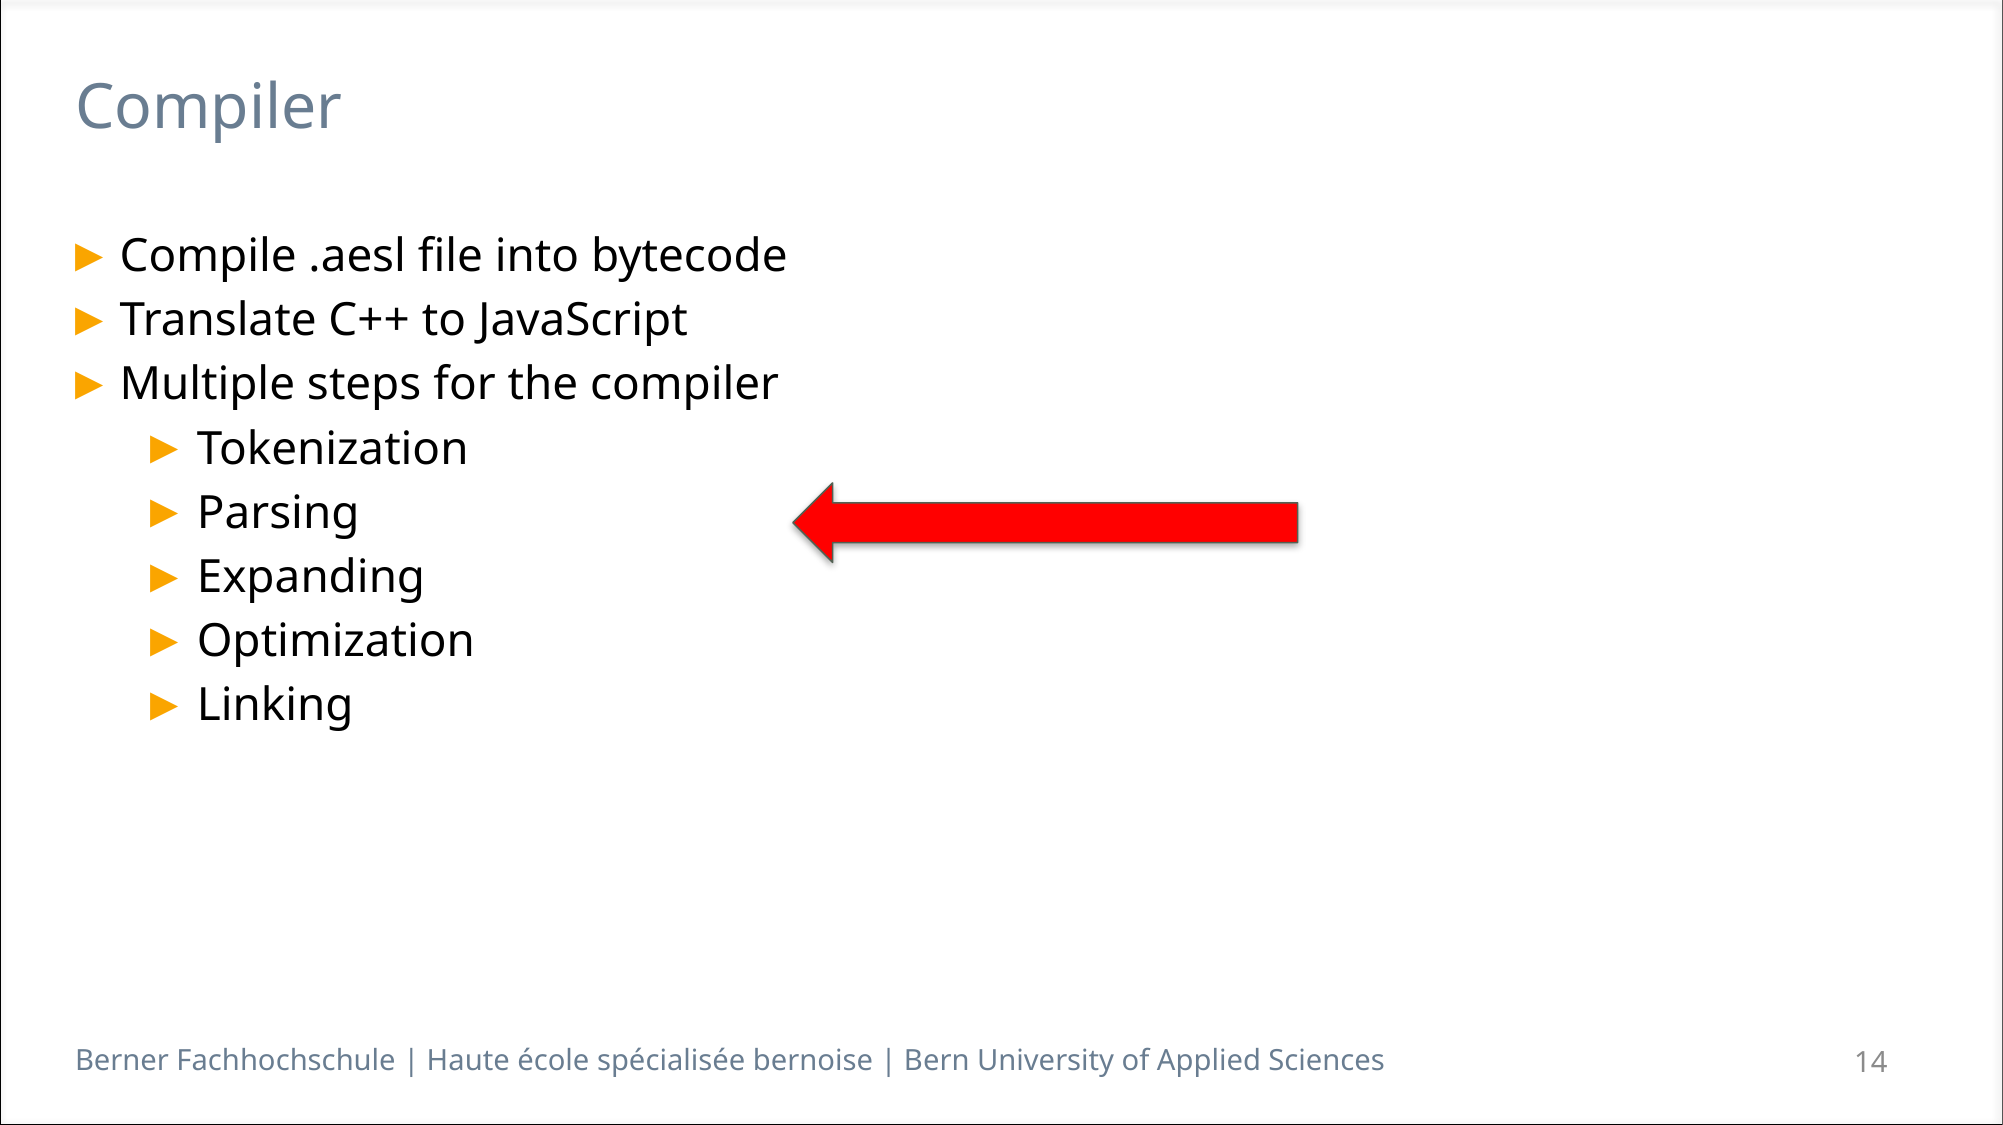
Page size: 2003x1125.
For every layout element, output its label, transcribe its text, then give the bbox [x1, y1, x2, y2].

slide_number 14 [1435, 1033, 1903, 1094]
text_box [792, 482, 1299, 564]
list Compile .aesl file into bytecode Translate C++ to JavaScript Multiple steps for the compiler Tokenization Parsing Expanding Optimization Linking [75, 218, 1921, 1004]
title Compiler [75, 59, 1921, 148]
